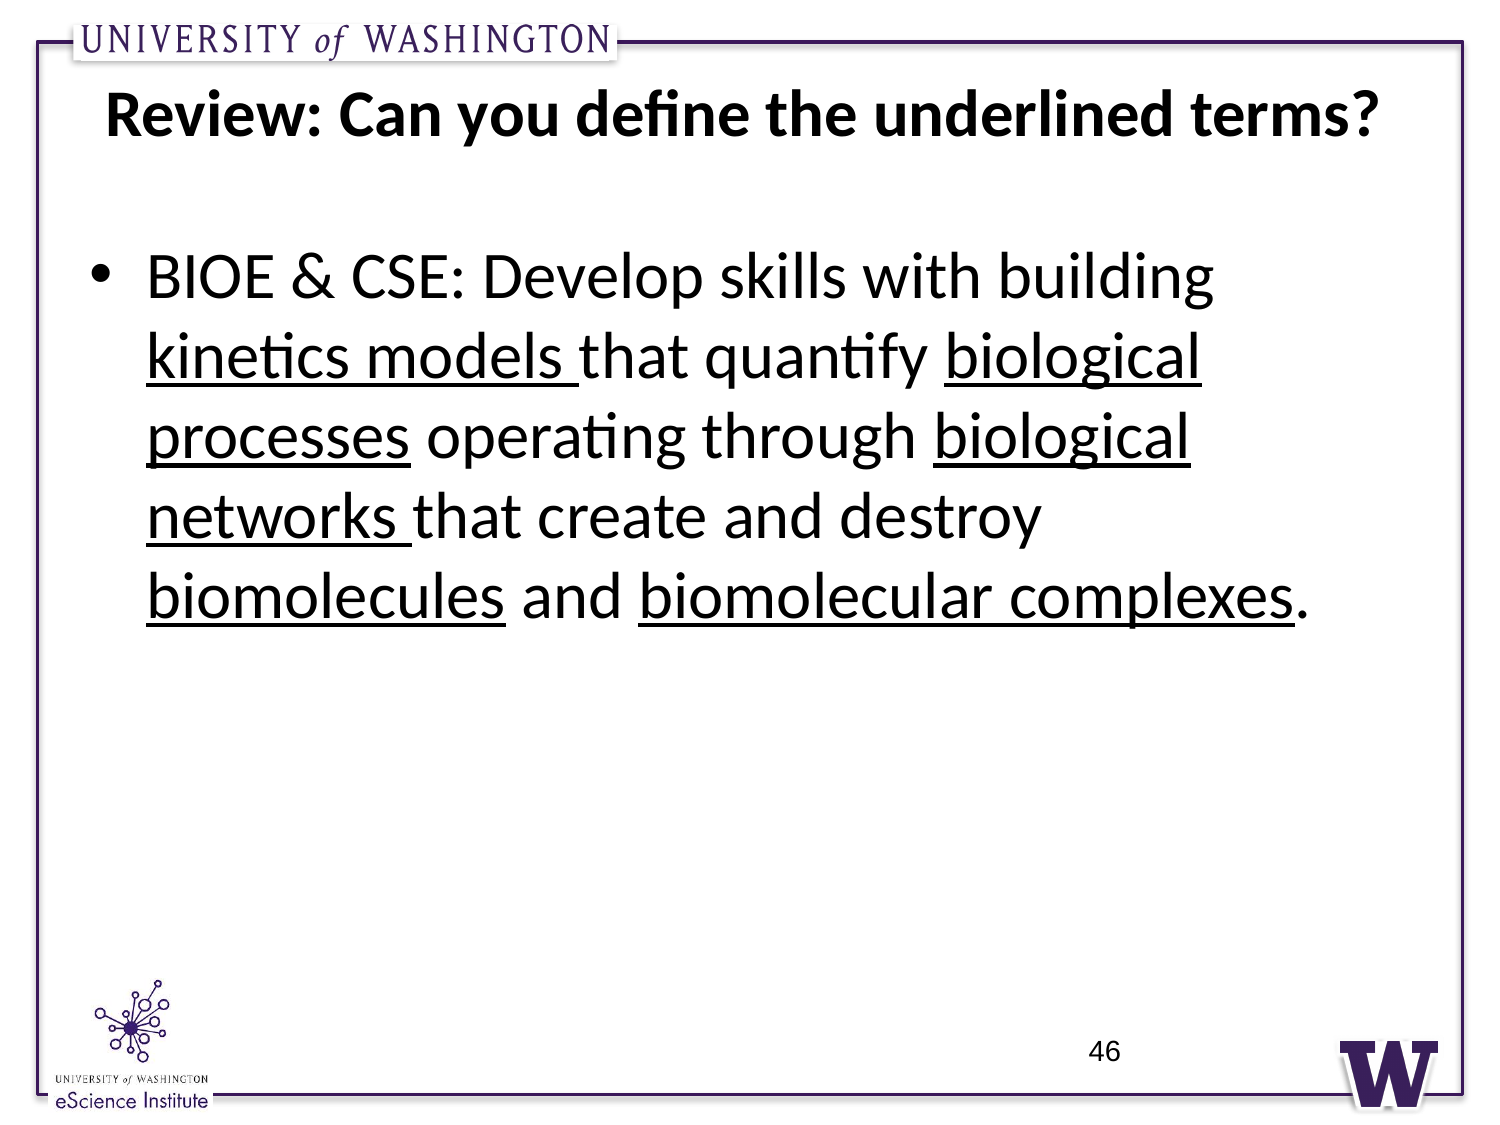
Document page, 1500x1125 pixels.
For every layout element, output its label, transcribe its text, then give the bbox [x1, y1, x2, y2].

picture [48, 978, 213, 1113]
list BIOE & CSE: Develop skills with building kinetics models that quantify biological processes operating through biological networks that create and destroy biomolecules and biomolecular complexes. [75, 224, 1425, 663]
title Review: Can you define the underlined terms? [37, 62, 1450, 200]
slide_number 46 [1073, 1025, 1300, 1085]
picture [81, 24, 609, 61]
picture [1340, 1041, 1438, 1107]
